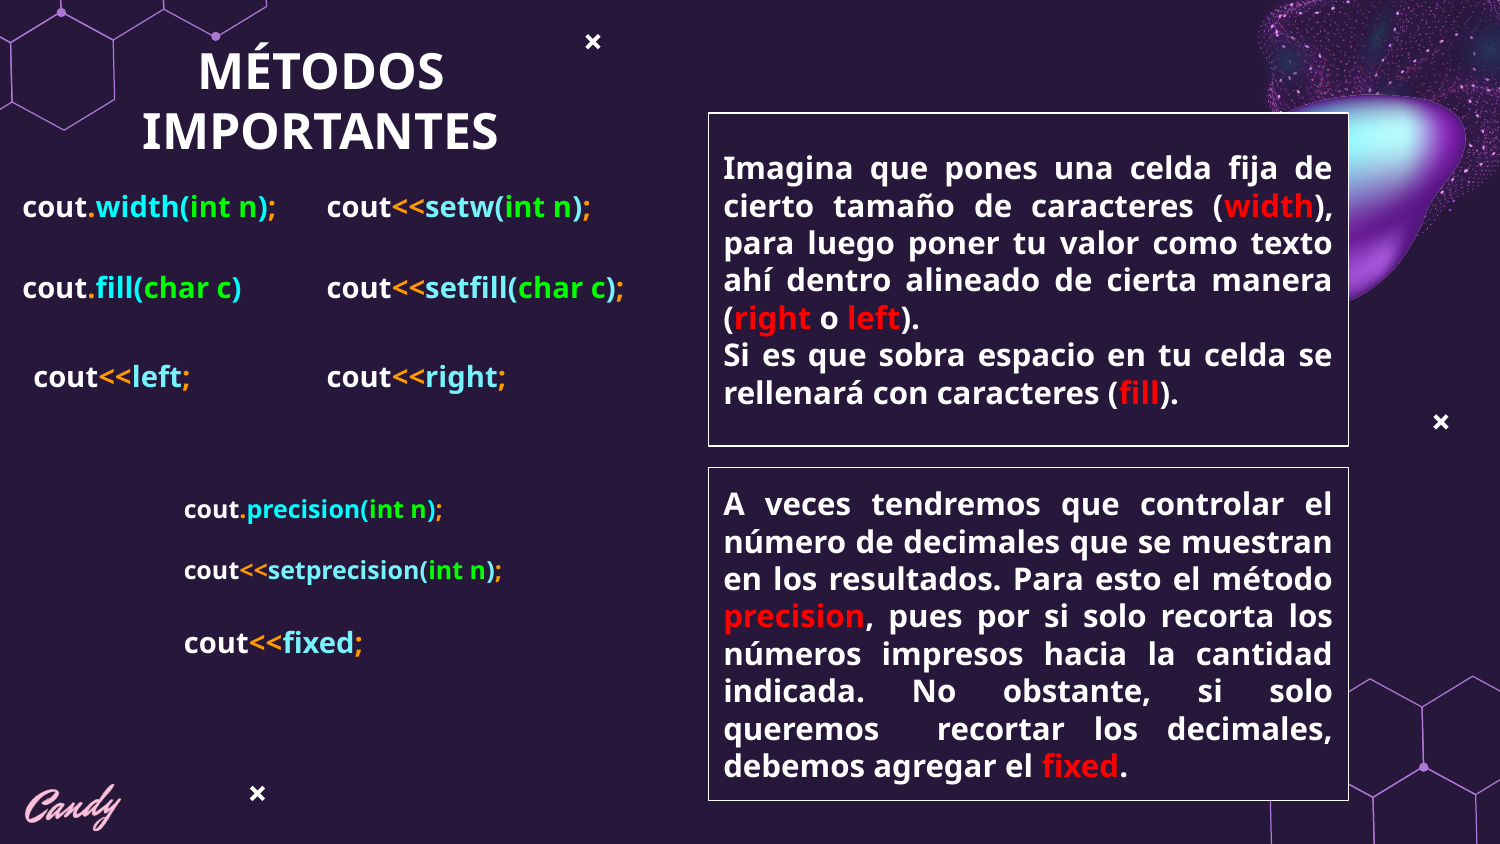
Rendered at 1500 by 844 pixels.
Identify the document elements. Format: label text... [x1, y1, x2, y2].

text_box cout.fill(char c) [7, 254, 311, 320]
picture [13, 773, 129, 843]
text_box MÉTODOS IMPORTANTES [62, 26, 580, 172]
text_box cout.precision(int n); [168, 478, 474, 539]
text_box Imagina que pones una celda fija de cierto tamaño de caracteres (width), para luego poner tu valor como texto ahí dentro alineado de cierta manera (right o left). Si es que sobra espacio en tu celda se rellenará con caracteres (fill). [708, 112, 1349, 446]
text_box cout<<left; [18, 342, 311, 408]
text_box cout<<setw(int n); [311, 172, 631, 238]
text_box cout<<right; [311, 342, 659, 408]
text_box cout.width(int n); [7, 172, 311, 238]
picture [1187, 0, 1500, 317]
text_box cout<<setprecision(int n); [168, 539, 579, 600]
text_box cout<<setfill(char c); [311, 254, 659, 320]
text_box cout<<fixed; [168, 609, 474, 674]
text_box A veces tendremos que controlar el número de decimales que se muestran en los resultados. Para esto el método precision, pues por si solo recorta los números impresos hacia la cantidad indicada. No obstante, si solo queremos recortar los decimales, debemos agregar el fixed. [708, 467, 1349, 801]
